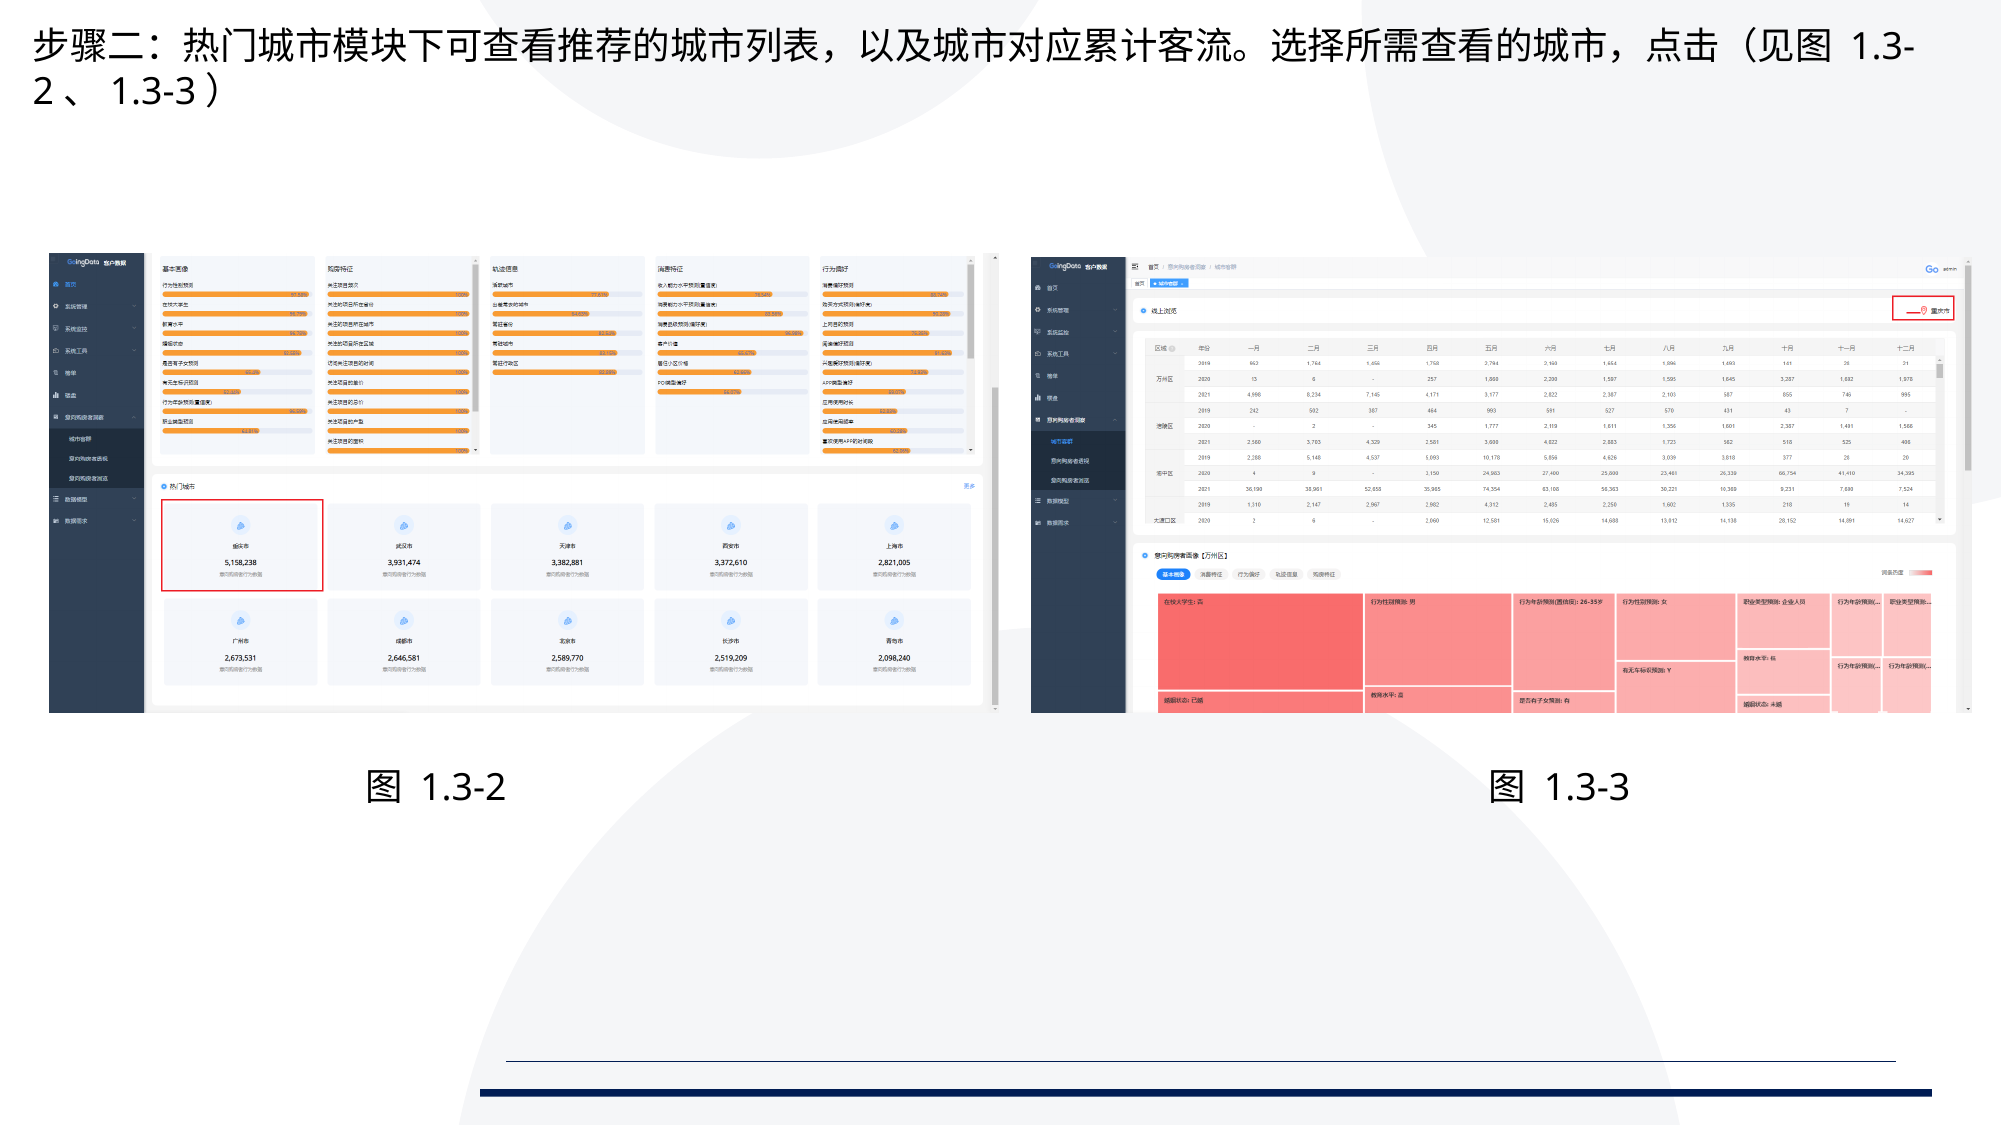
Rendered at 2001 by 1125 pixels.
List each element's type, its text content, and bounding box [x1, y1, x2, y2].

text_box 步骤二：热门城市模块下可查看推荐的城市列表，以及城市对应累计客流。选择所需查看的城市，点击（见图 1.3-2、1.3-3） [18, 15, 1972, 120]
text_box [479, 1088, 1933, 1098]
text_box 图 1.3-3 [1474, 755, 2000, 815]
picture [1031, 257, 1973, 713]
picture [49, 253, 999, 713]
text_box 图 1.3-2 [350, 755, 1474, 815]
